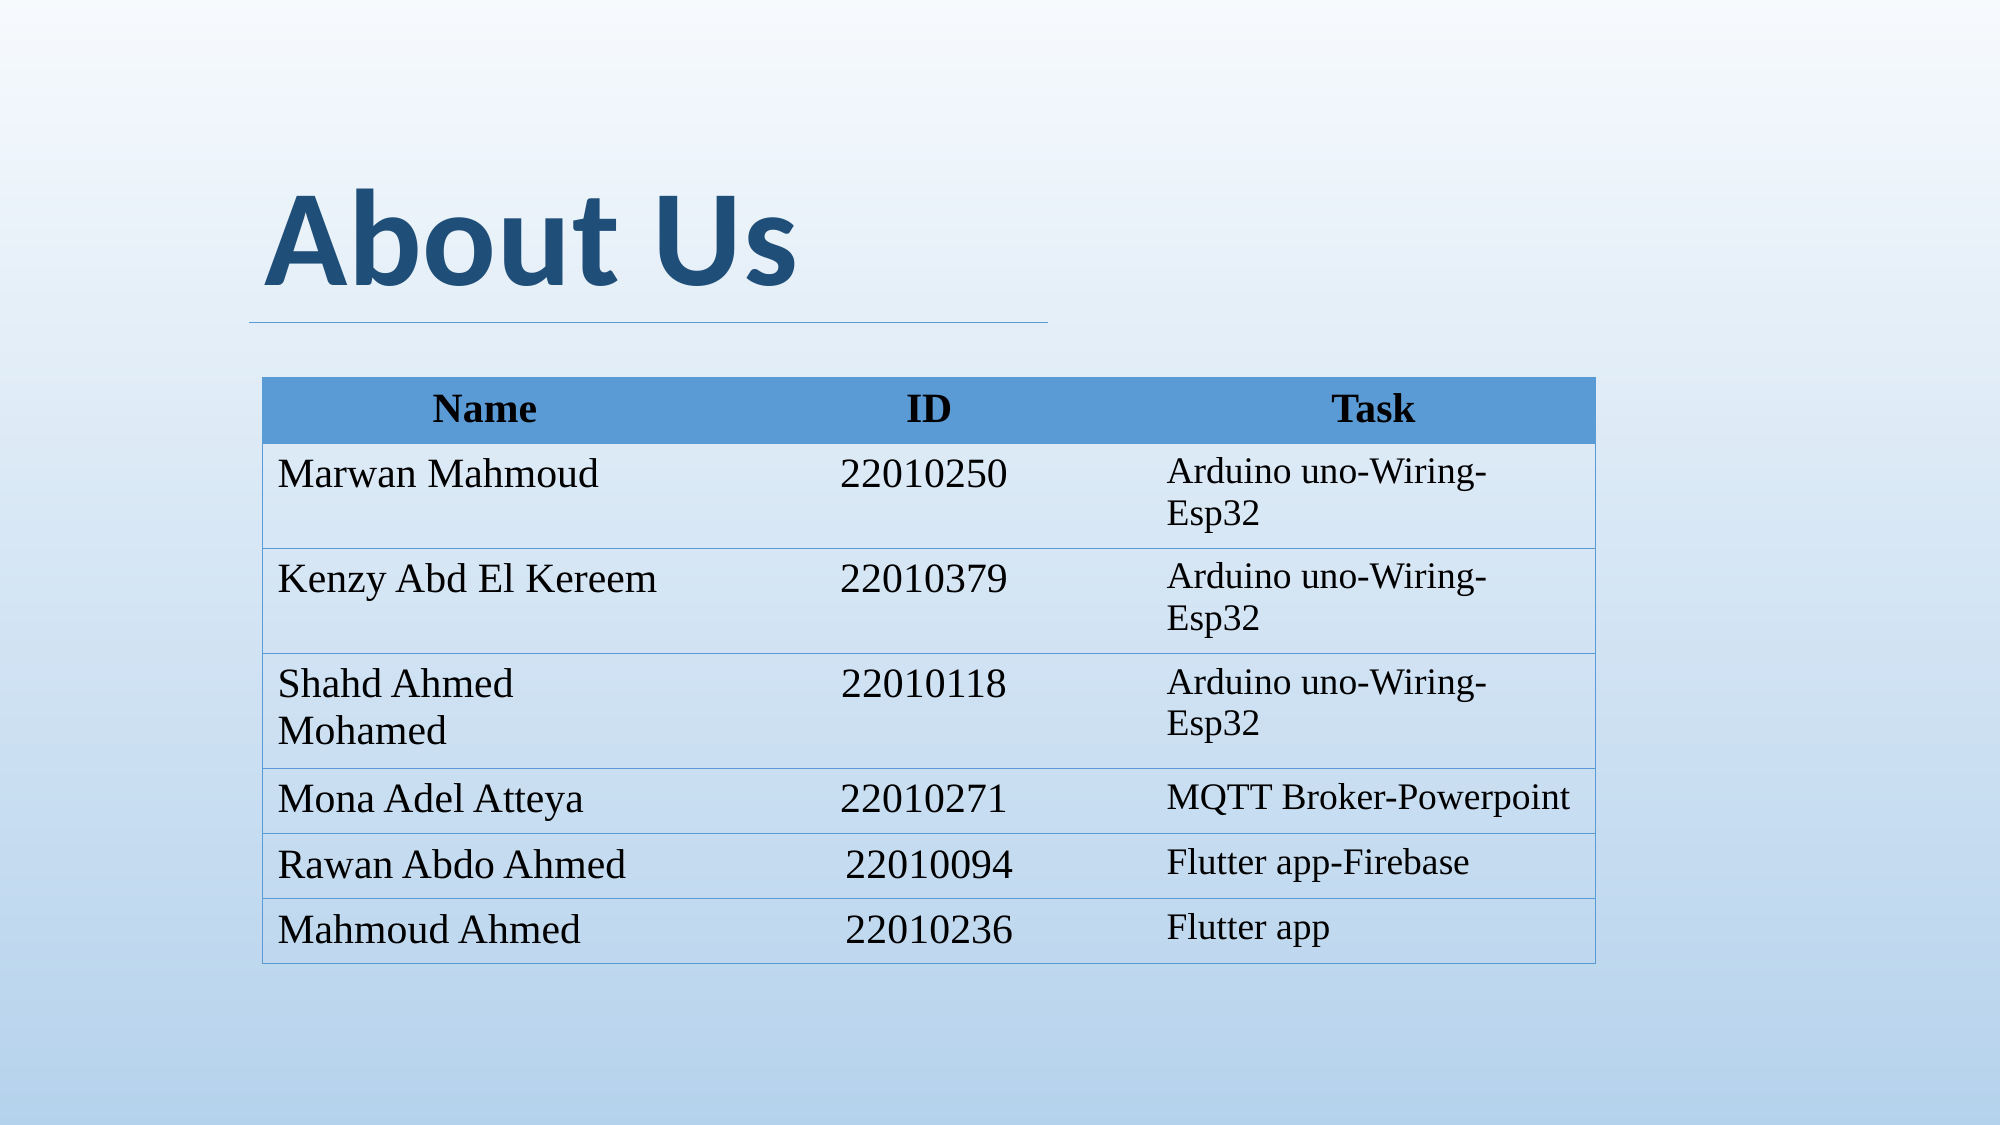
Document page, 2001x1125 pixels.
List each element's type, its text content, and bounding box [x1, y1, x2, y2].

table_cell Flutter app [1152, 899, 1595, 963]
table_cell Mahmoud Ahmed [263, 899, 707, 963]
table_cell 22010118 [707, 654, 1152, 768]
table_cell 22010094 [707, 834, 1152, 898]
table_cell Rawan Abdo Ahmed [263, 834, 707, 898]
table_header ID [707, 378, 1152, 443]
table_cell 22010236 [707, 899, 1152, 963]
table_header Name [263, 378, 707, 443]
table_cell Marwan Mahmoud [263, 444, 707, 548]
table_cell Mona Adel Atteya [263, 769, 707, 833]
table_cell 22010379 [707, 549, 1152, 653]
table_cell 22010250 [707, 444, 1152, 548]
table_cell Arduino uno-Wiring-Esp32 [1152, 654, 1595, 768]
table_cell MQTT Broker-Powerpoint [1152, 769, 1595, 833]
table_cell Arduino uno-Wiring-Esp32 [1152, 549, 1595, 653]
table_cell Kenzy Abd El Kereem [263, 549, 707, 653]
table_header Task [1152, 378, 1595, 443]
table_cell Arduino uno-Wiring-Esp32 [1152, 444, 1595, 548]
text_box About Us [249, 140, 836, 321]
table_cell Shahd Ahmed Mohamed [263, 654, 707, 768]
table_cell 22010271 [707, 769, 1152, 833]
table_cell Flutter app-Firebase [1152, 834, 1595, 898]
